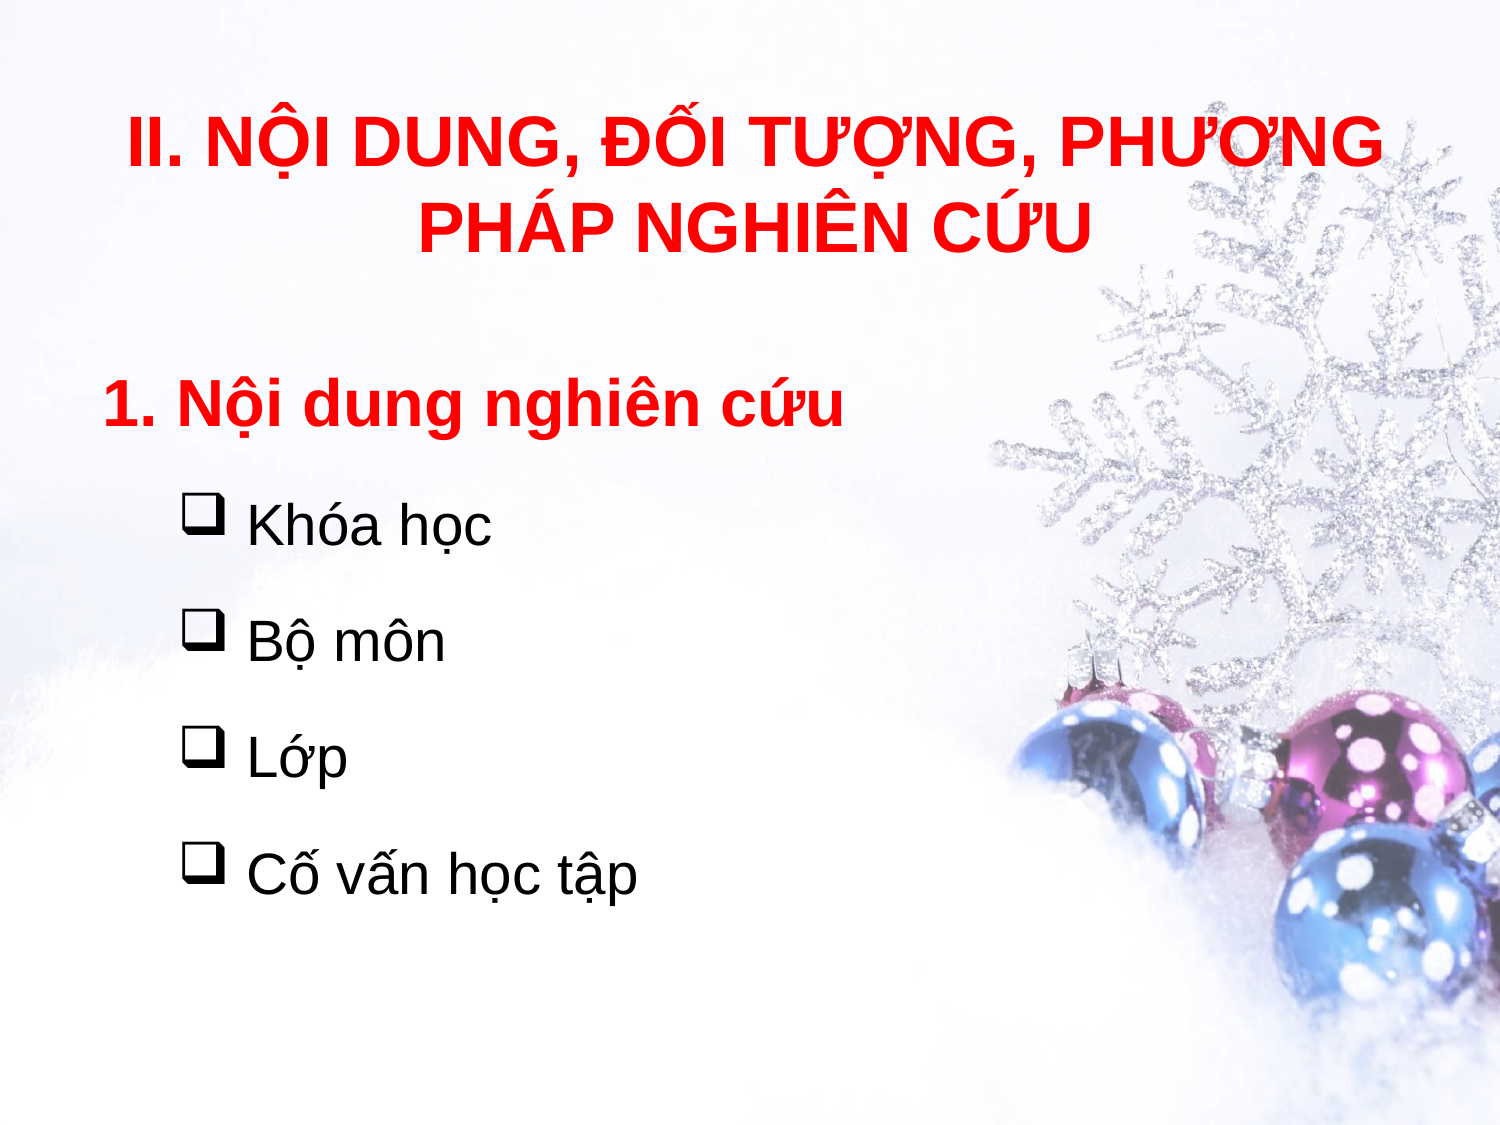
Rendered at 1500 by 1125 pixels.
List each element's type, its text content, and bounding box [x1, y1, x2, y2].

list 1. Nội dung nghiên cứu Khóa học Bộ môn Lớp Cố vấn học tập [87, 312, 1400, 1025]
title II. NỘI DUNG, ĐỐI TƯỢNG, PHƯƠNG PHÁP NGHIÊN CỨU [62, 87, 1450, 275]
